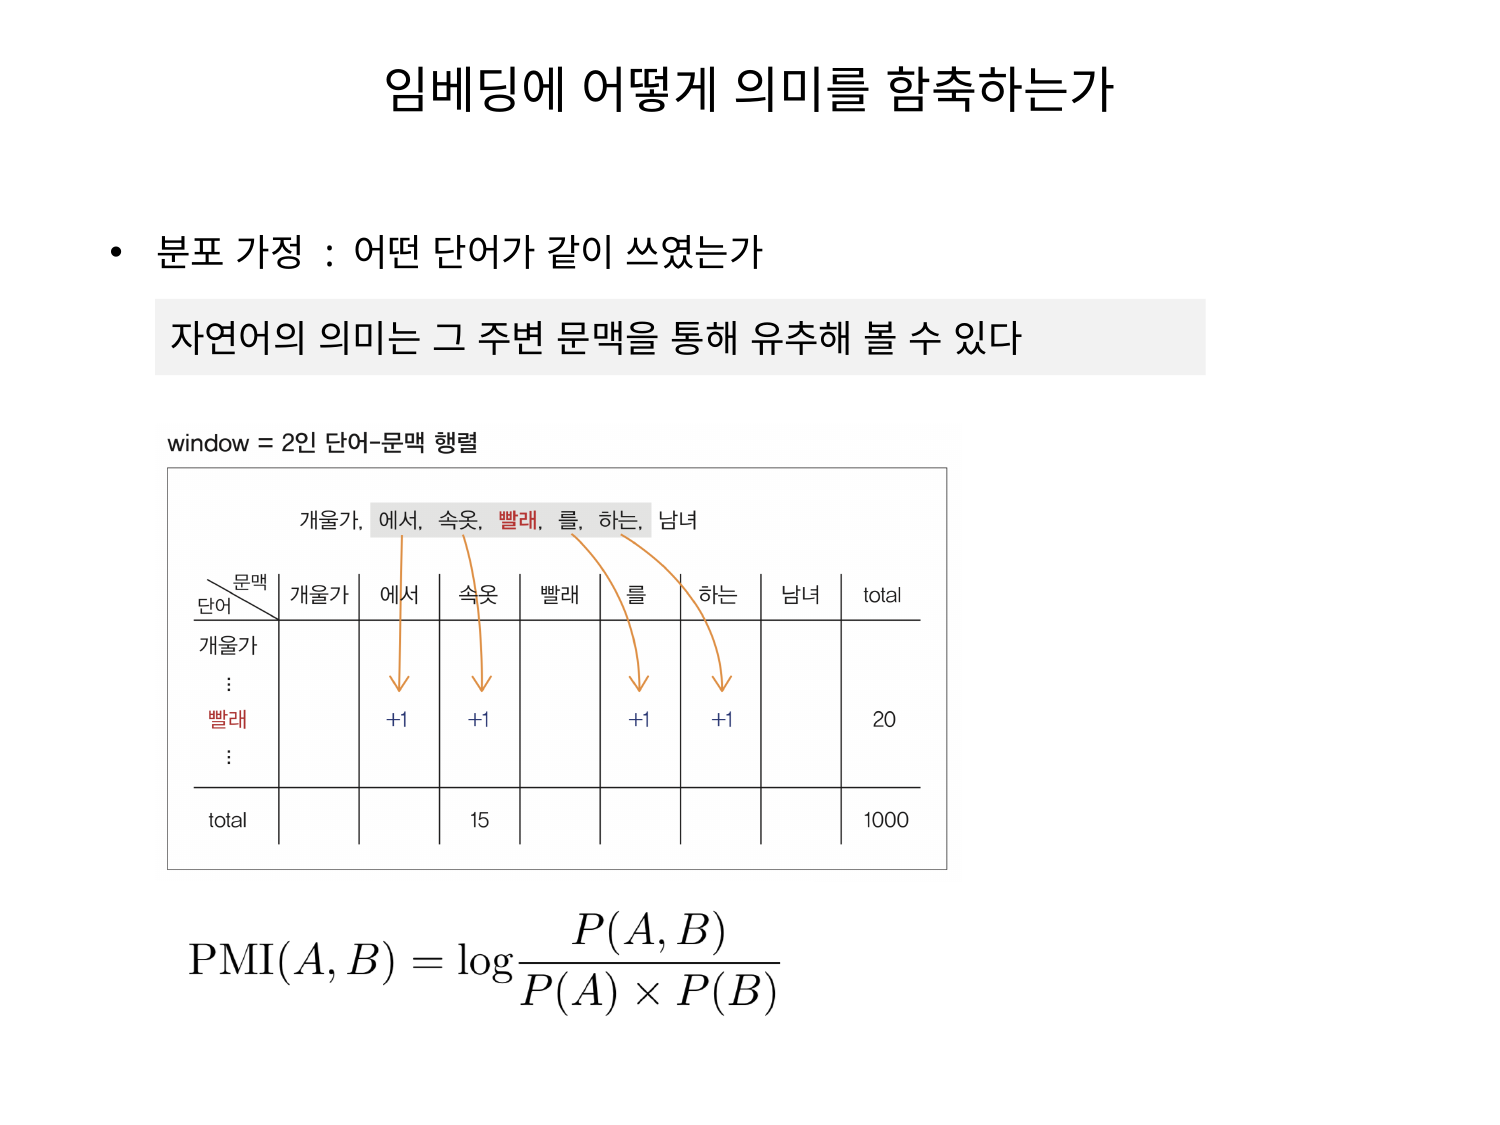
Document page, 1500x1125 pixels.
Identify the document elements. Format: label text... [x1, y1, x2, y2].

text_box 임베딩에 어떻게 의미를 함축하는가 [67, 43, 1433, 142]
text_box 분포 가정 : 어떤 단어가 같이 쓰였는가 [94, 226, 1427, 1017]
text_box 자연어의 의미는 그 주변 문맥을 통해 유추해 볼 수 있다 [154, 298, 1207, 376]
picture [155, 423, 962, 1055]
